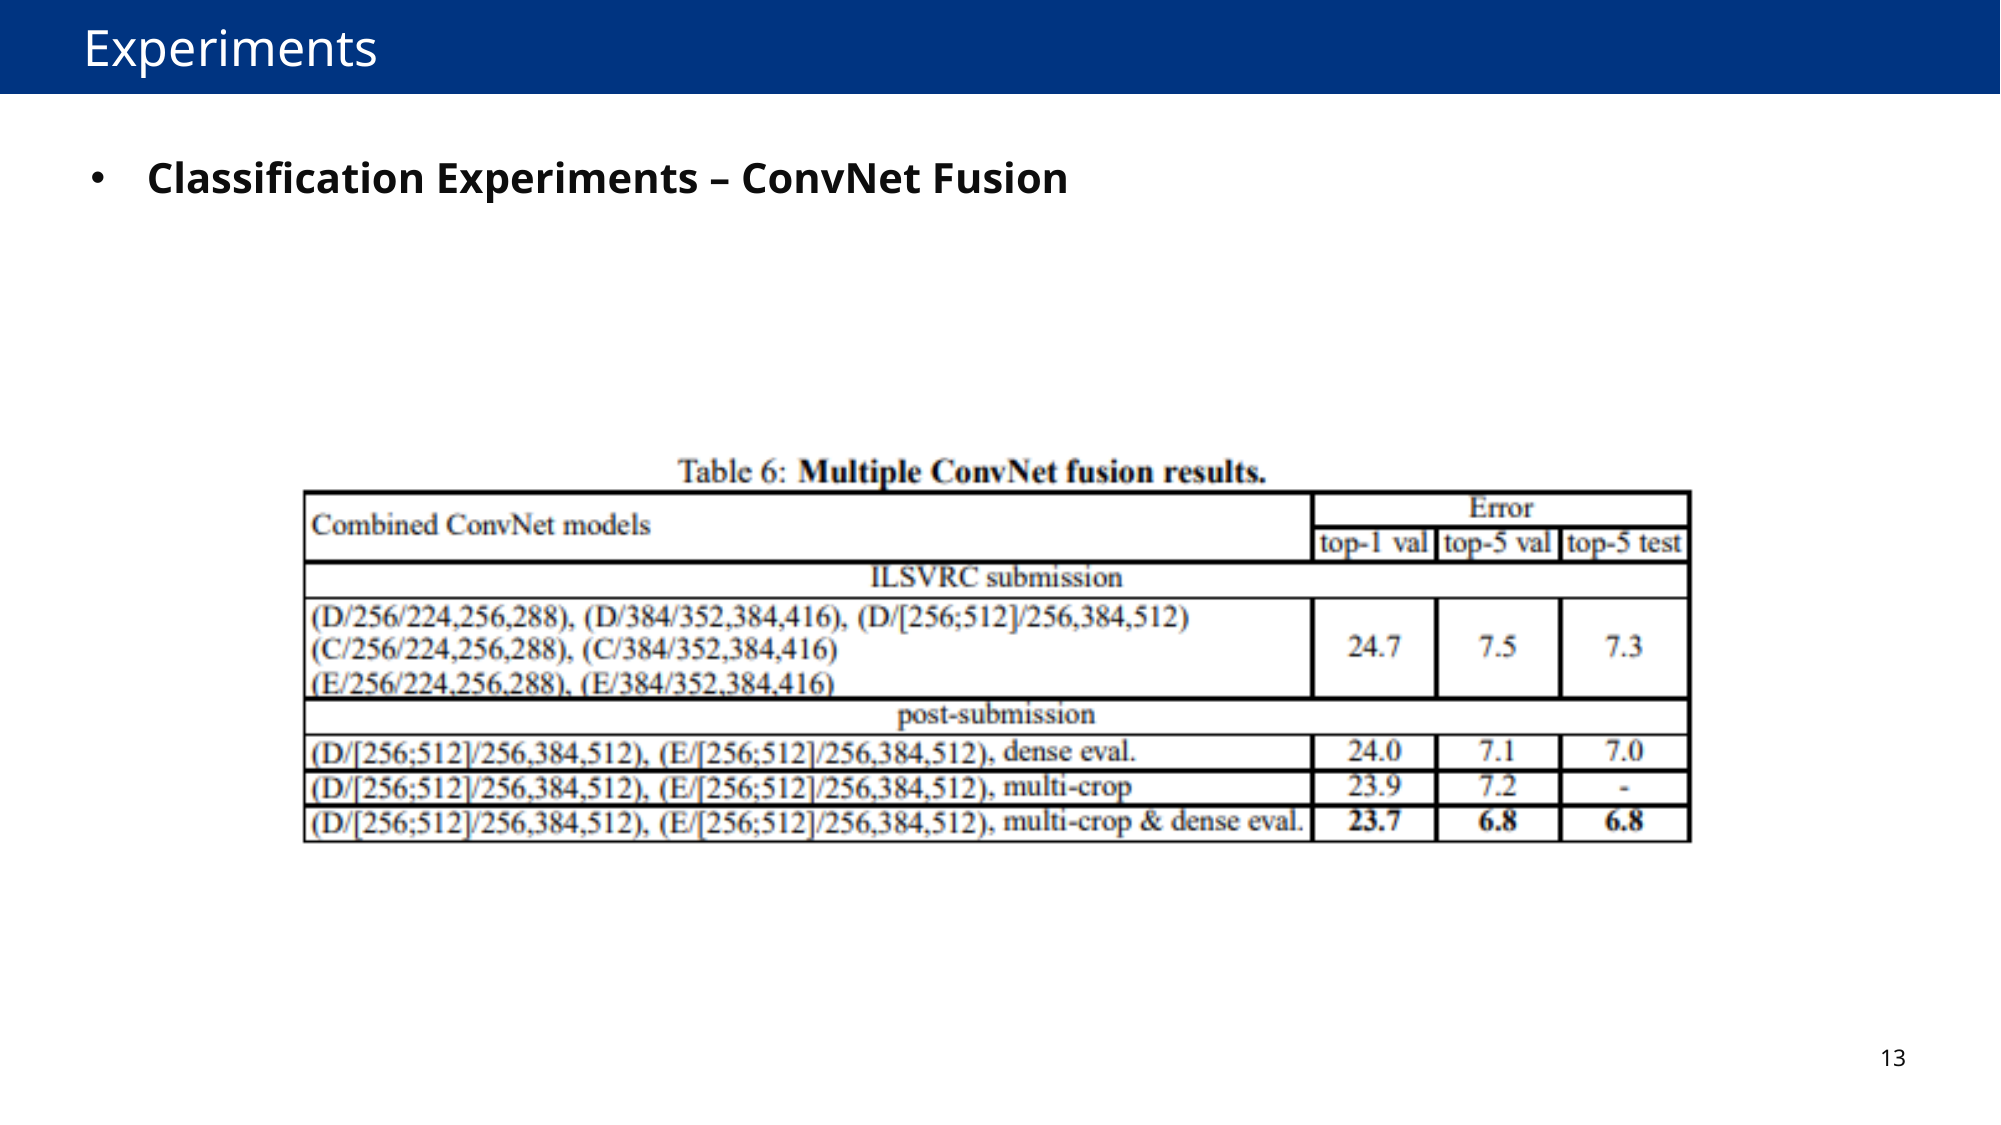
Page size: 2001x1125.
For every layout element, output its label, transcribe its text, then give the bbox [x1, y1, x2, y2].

text_box Classification Experiments – ConvNet Fusion [75, 129, 1925, 275]
title Experiments [69, 10, 860, 90]
picture [294, 441, 1706, 856]
